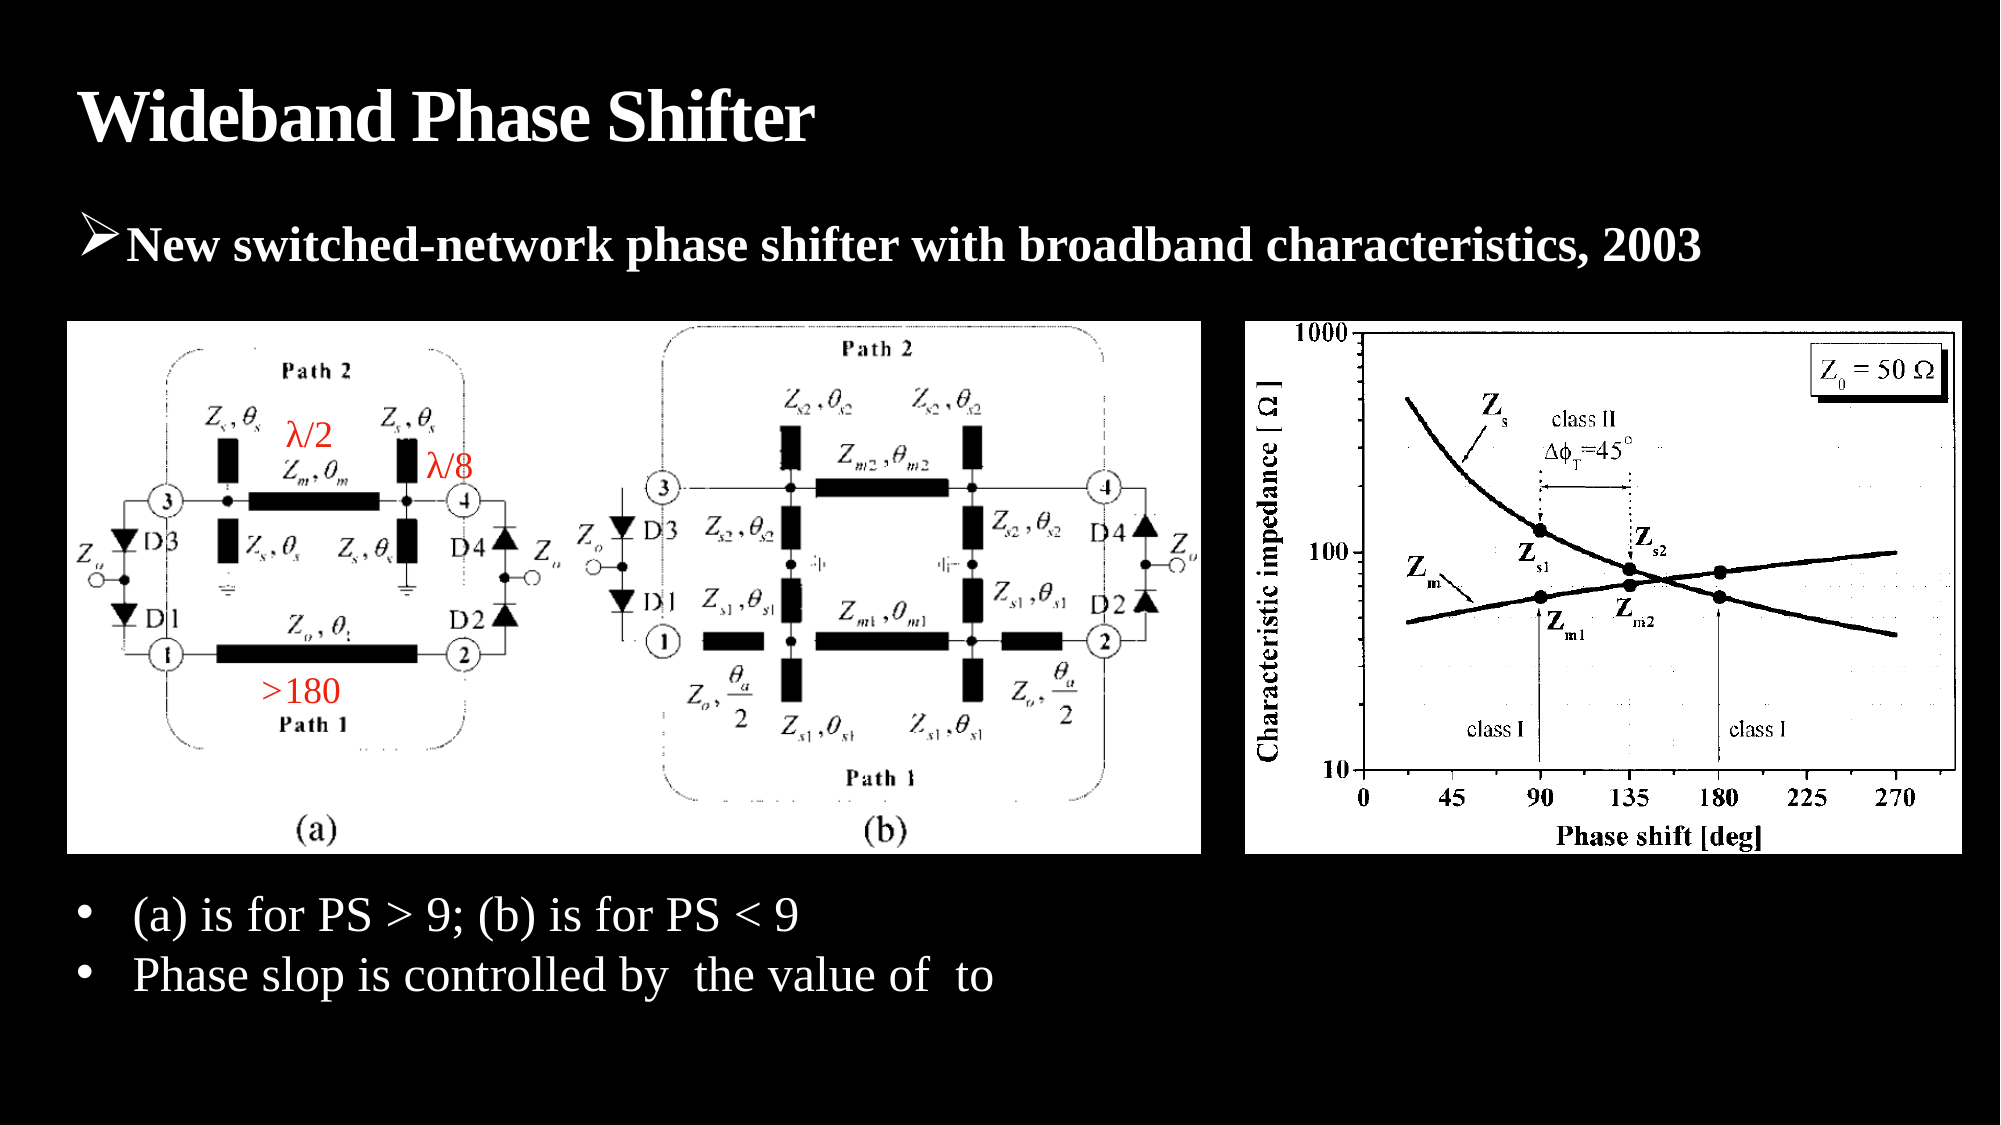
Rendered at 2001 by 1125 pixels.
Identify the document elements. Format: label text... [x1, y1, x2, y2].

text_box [67, 321, 1201, 855]
picture [1245, 321, 1963, 855]
title Wideband Phase Shifter [67, 75, 1914, 185]
list New switched-network phase shifter with broadband characteristics, 2003 [67, 202, 1963, 1091]
